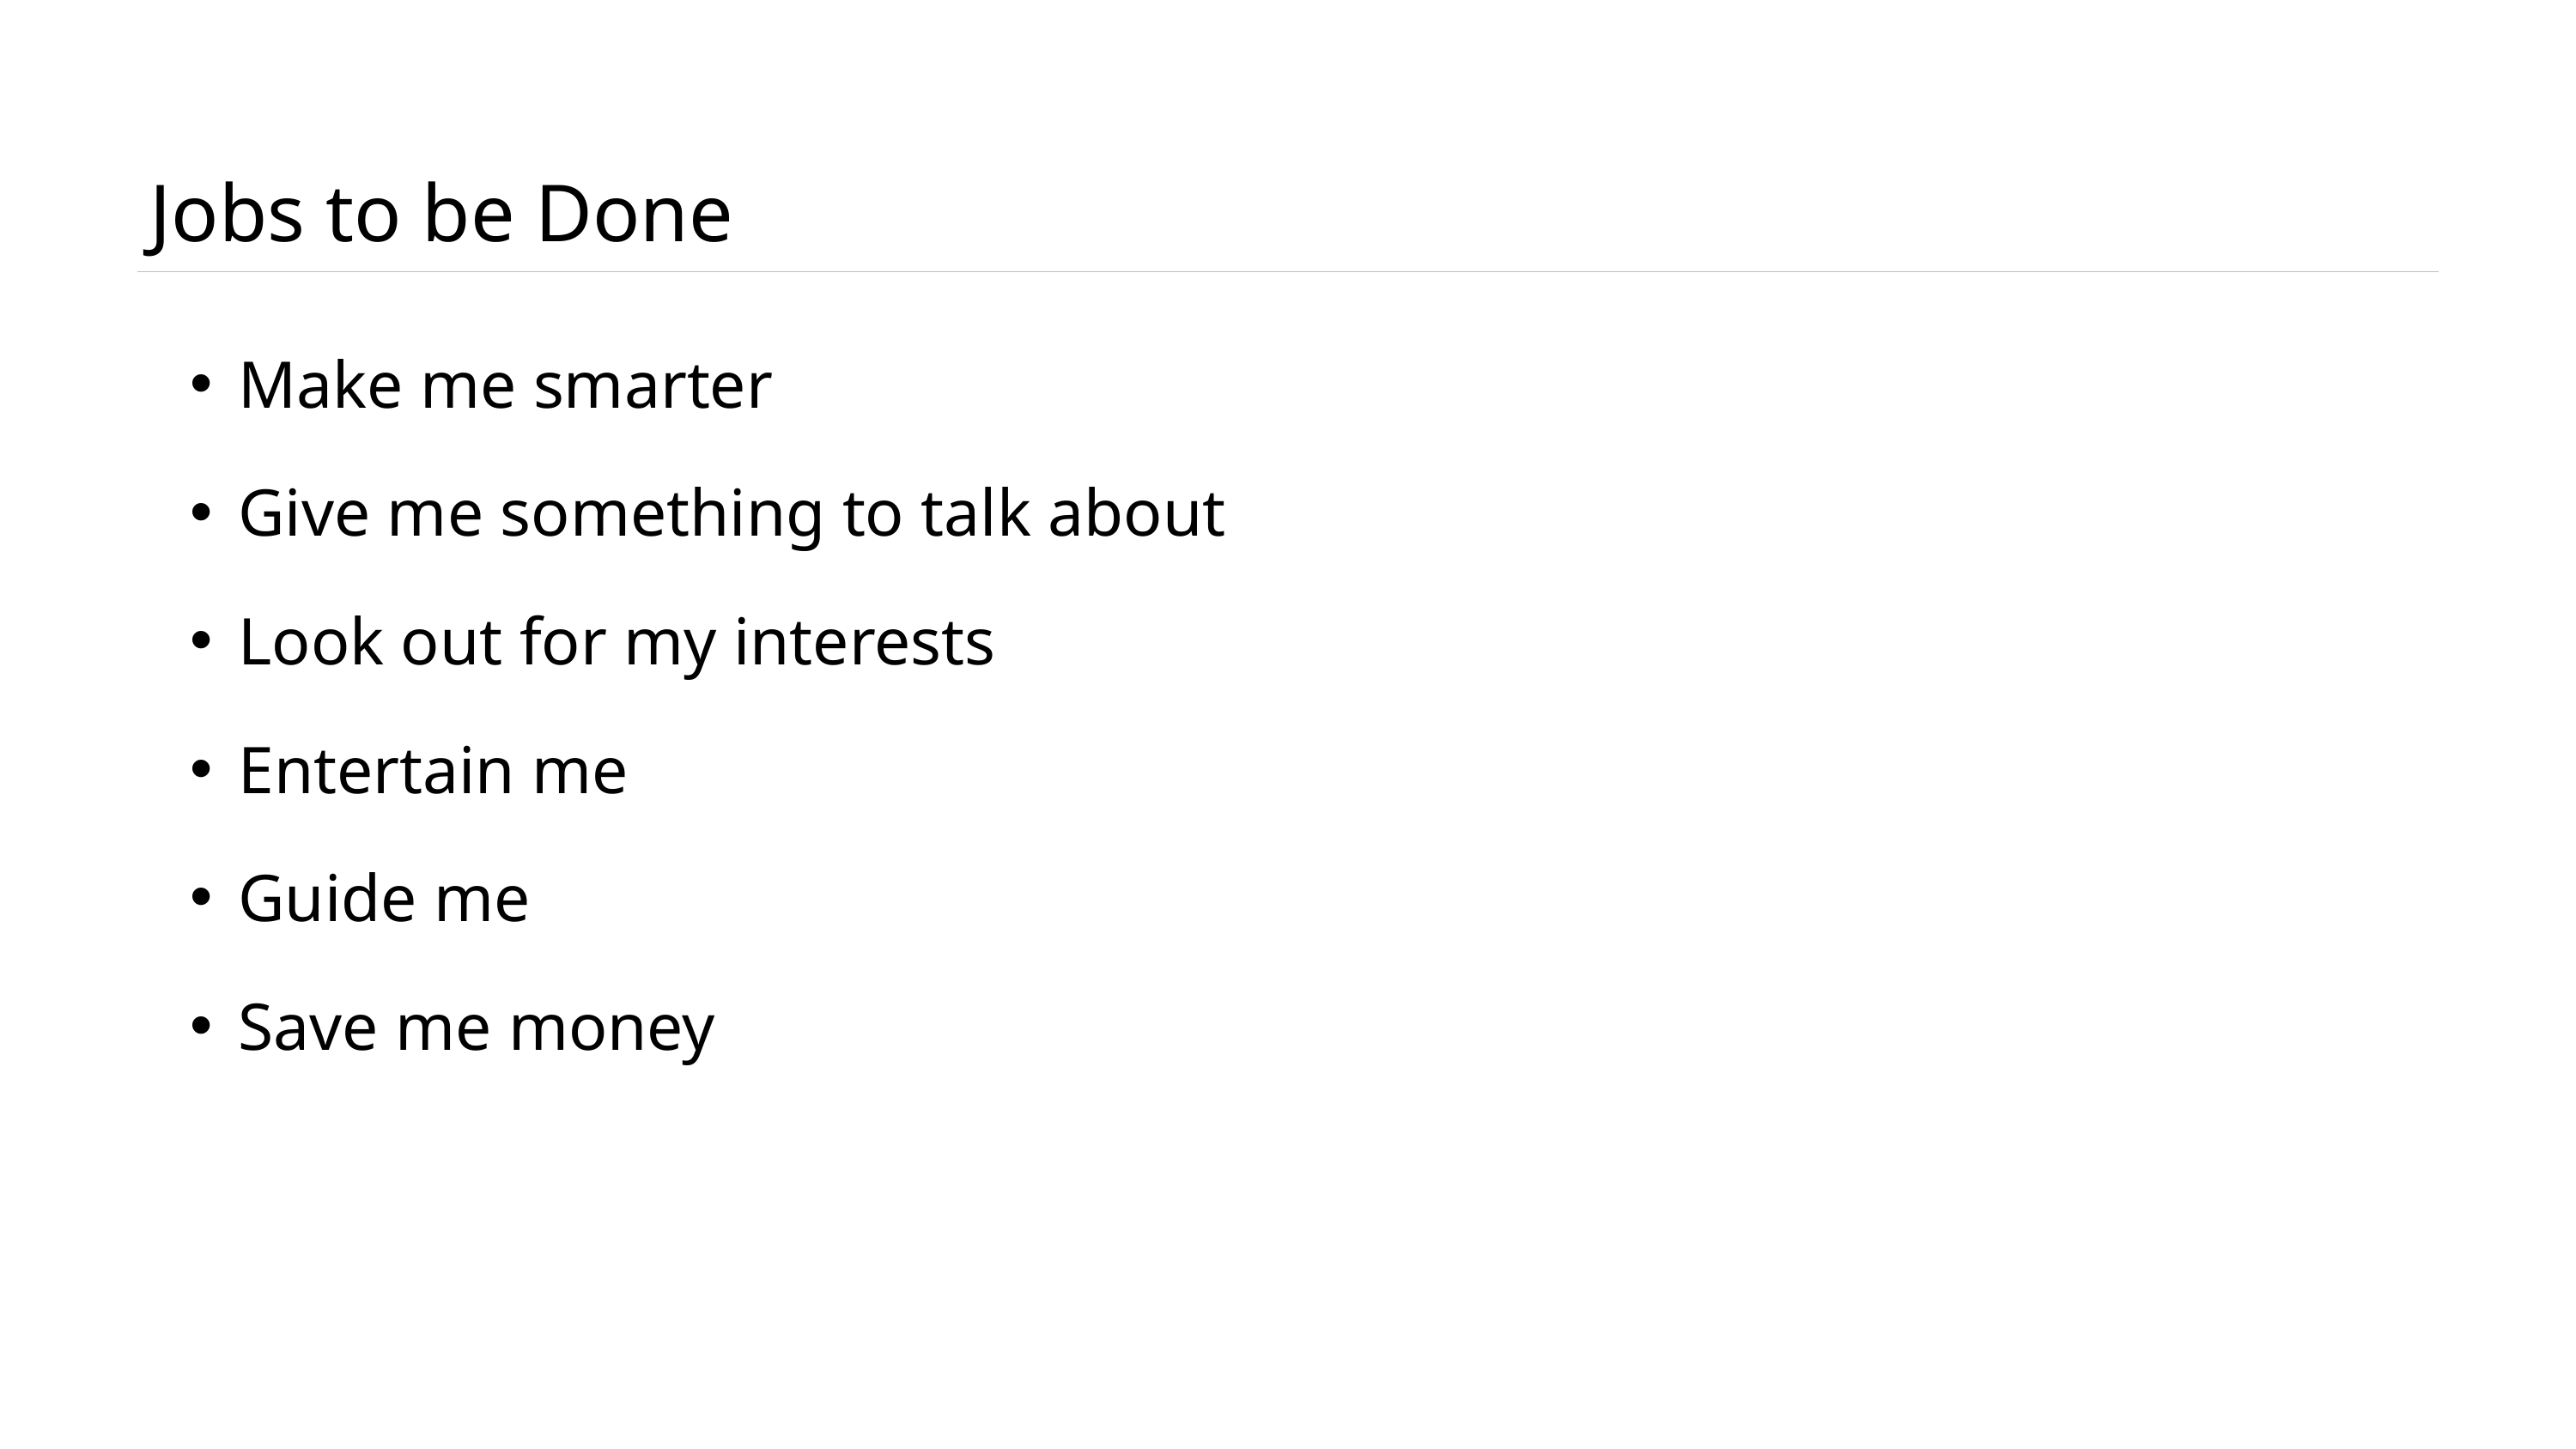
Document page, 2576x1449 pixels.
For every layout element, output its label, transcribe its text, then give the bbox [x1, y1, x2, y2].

title Jobs to be Done [137, 148, 2439, 272]
list Make me smarter Give me something to talk about Look out for my interests Entertain me Guide me Save me money [177, 322, 2399, 1241]
